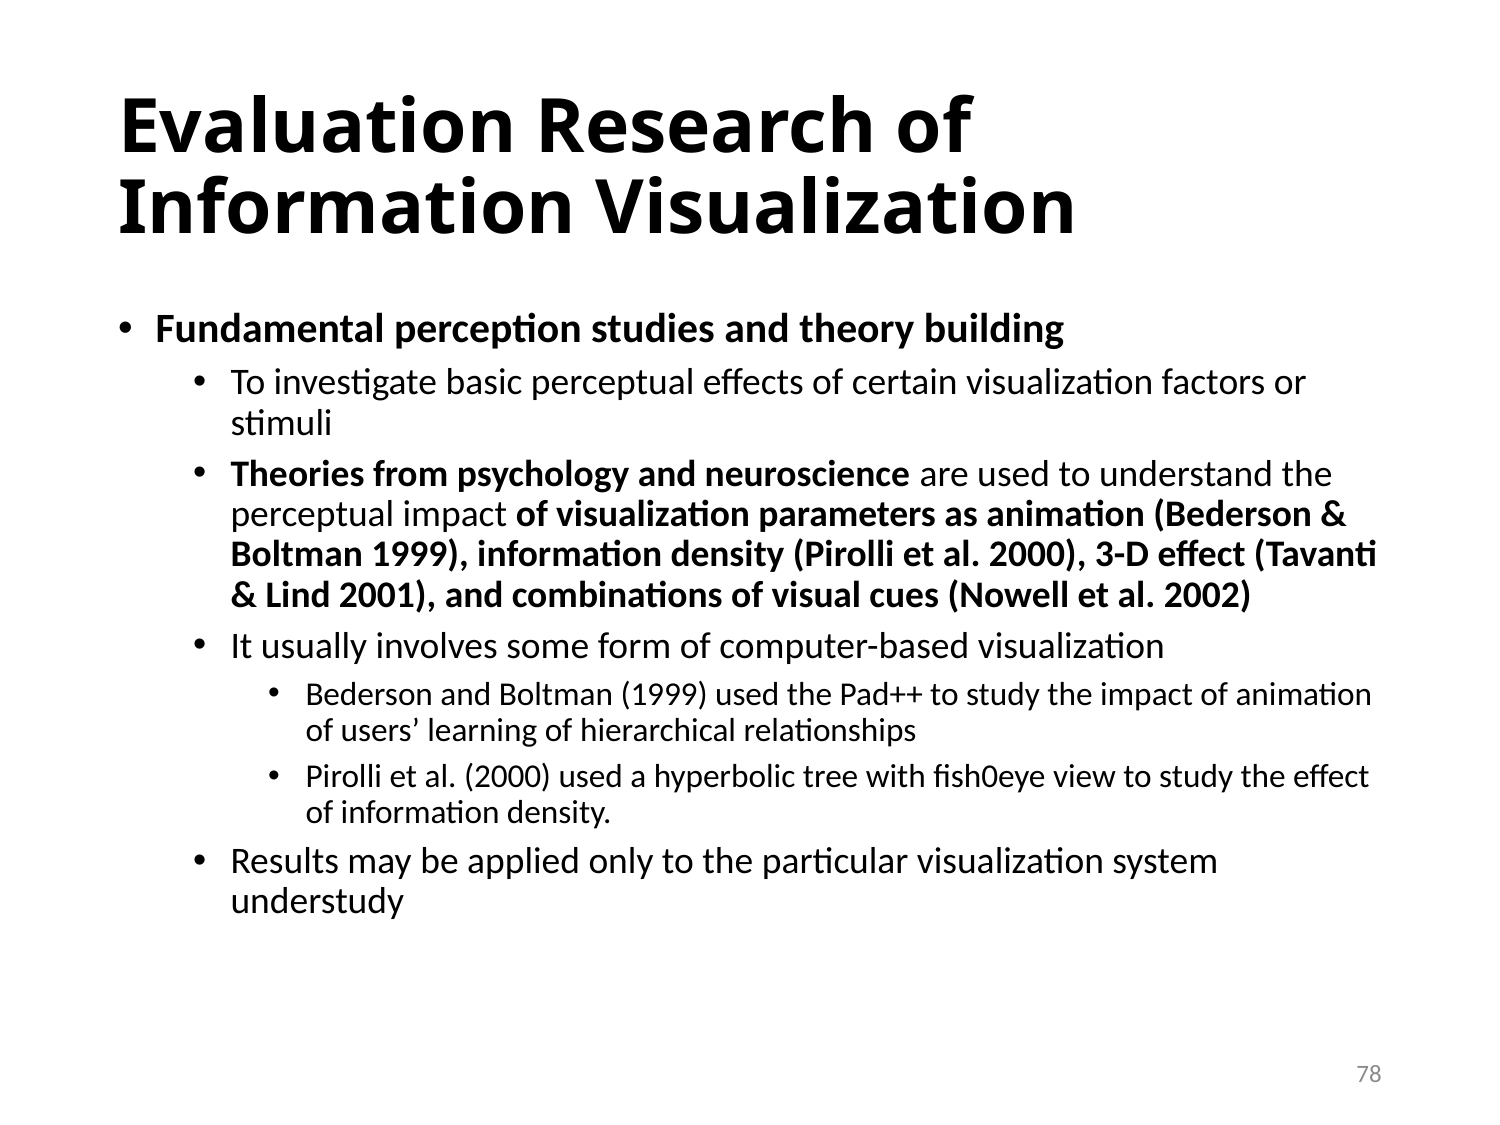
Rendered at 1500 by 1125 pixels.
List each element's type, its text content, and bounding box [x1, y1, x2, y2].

title Evaluation Research of Information Visualization [103, 59, 1397, 278]
slide_number 78 [1059, 1042, 1397, 1103]
list Fundamental perception studies and theory building To investigate basic perceptual effects of certain visualization factors or stimuli Theories from psychology and neuroscience are used to understand the perceptual impact of visualization parameters as animation (Bederson & Boltman 1999), information density (Pirolli et al. 2000), 3-D effect (Tavanti & Lind 2001), and combinations of visual cues (Nowell et al. 2002) It usually involves some form of computer-based visualization Bederson and Boltman (1999) used the Pad++ to study the impact of animation of users’ learning of hierarchical relationships Pirolli et al. (2000) used a hyperbolic tree with fish0eye view to study the effect of information density. Results may be applied only to the particular visualization system understudy [103, 299, 1397, 1014]
